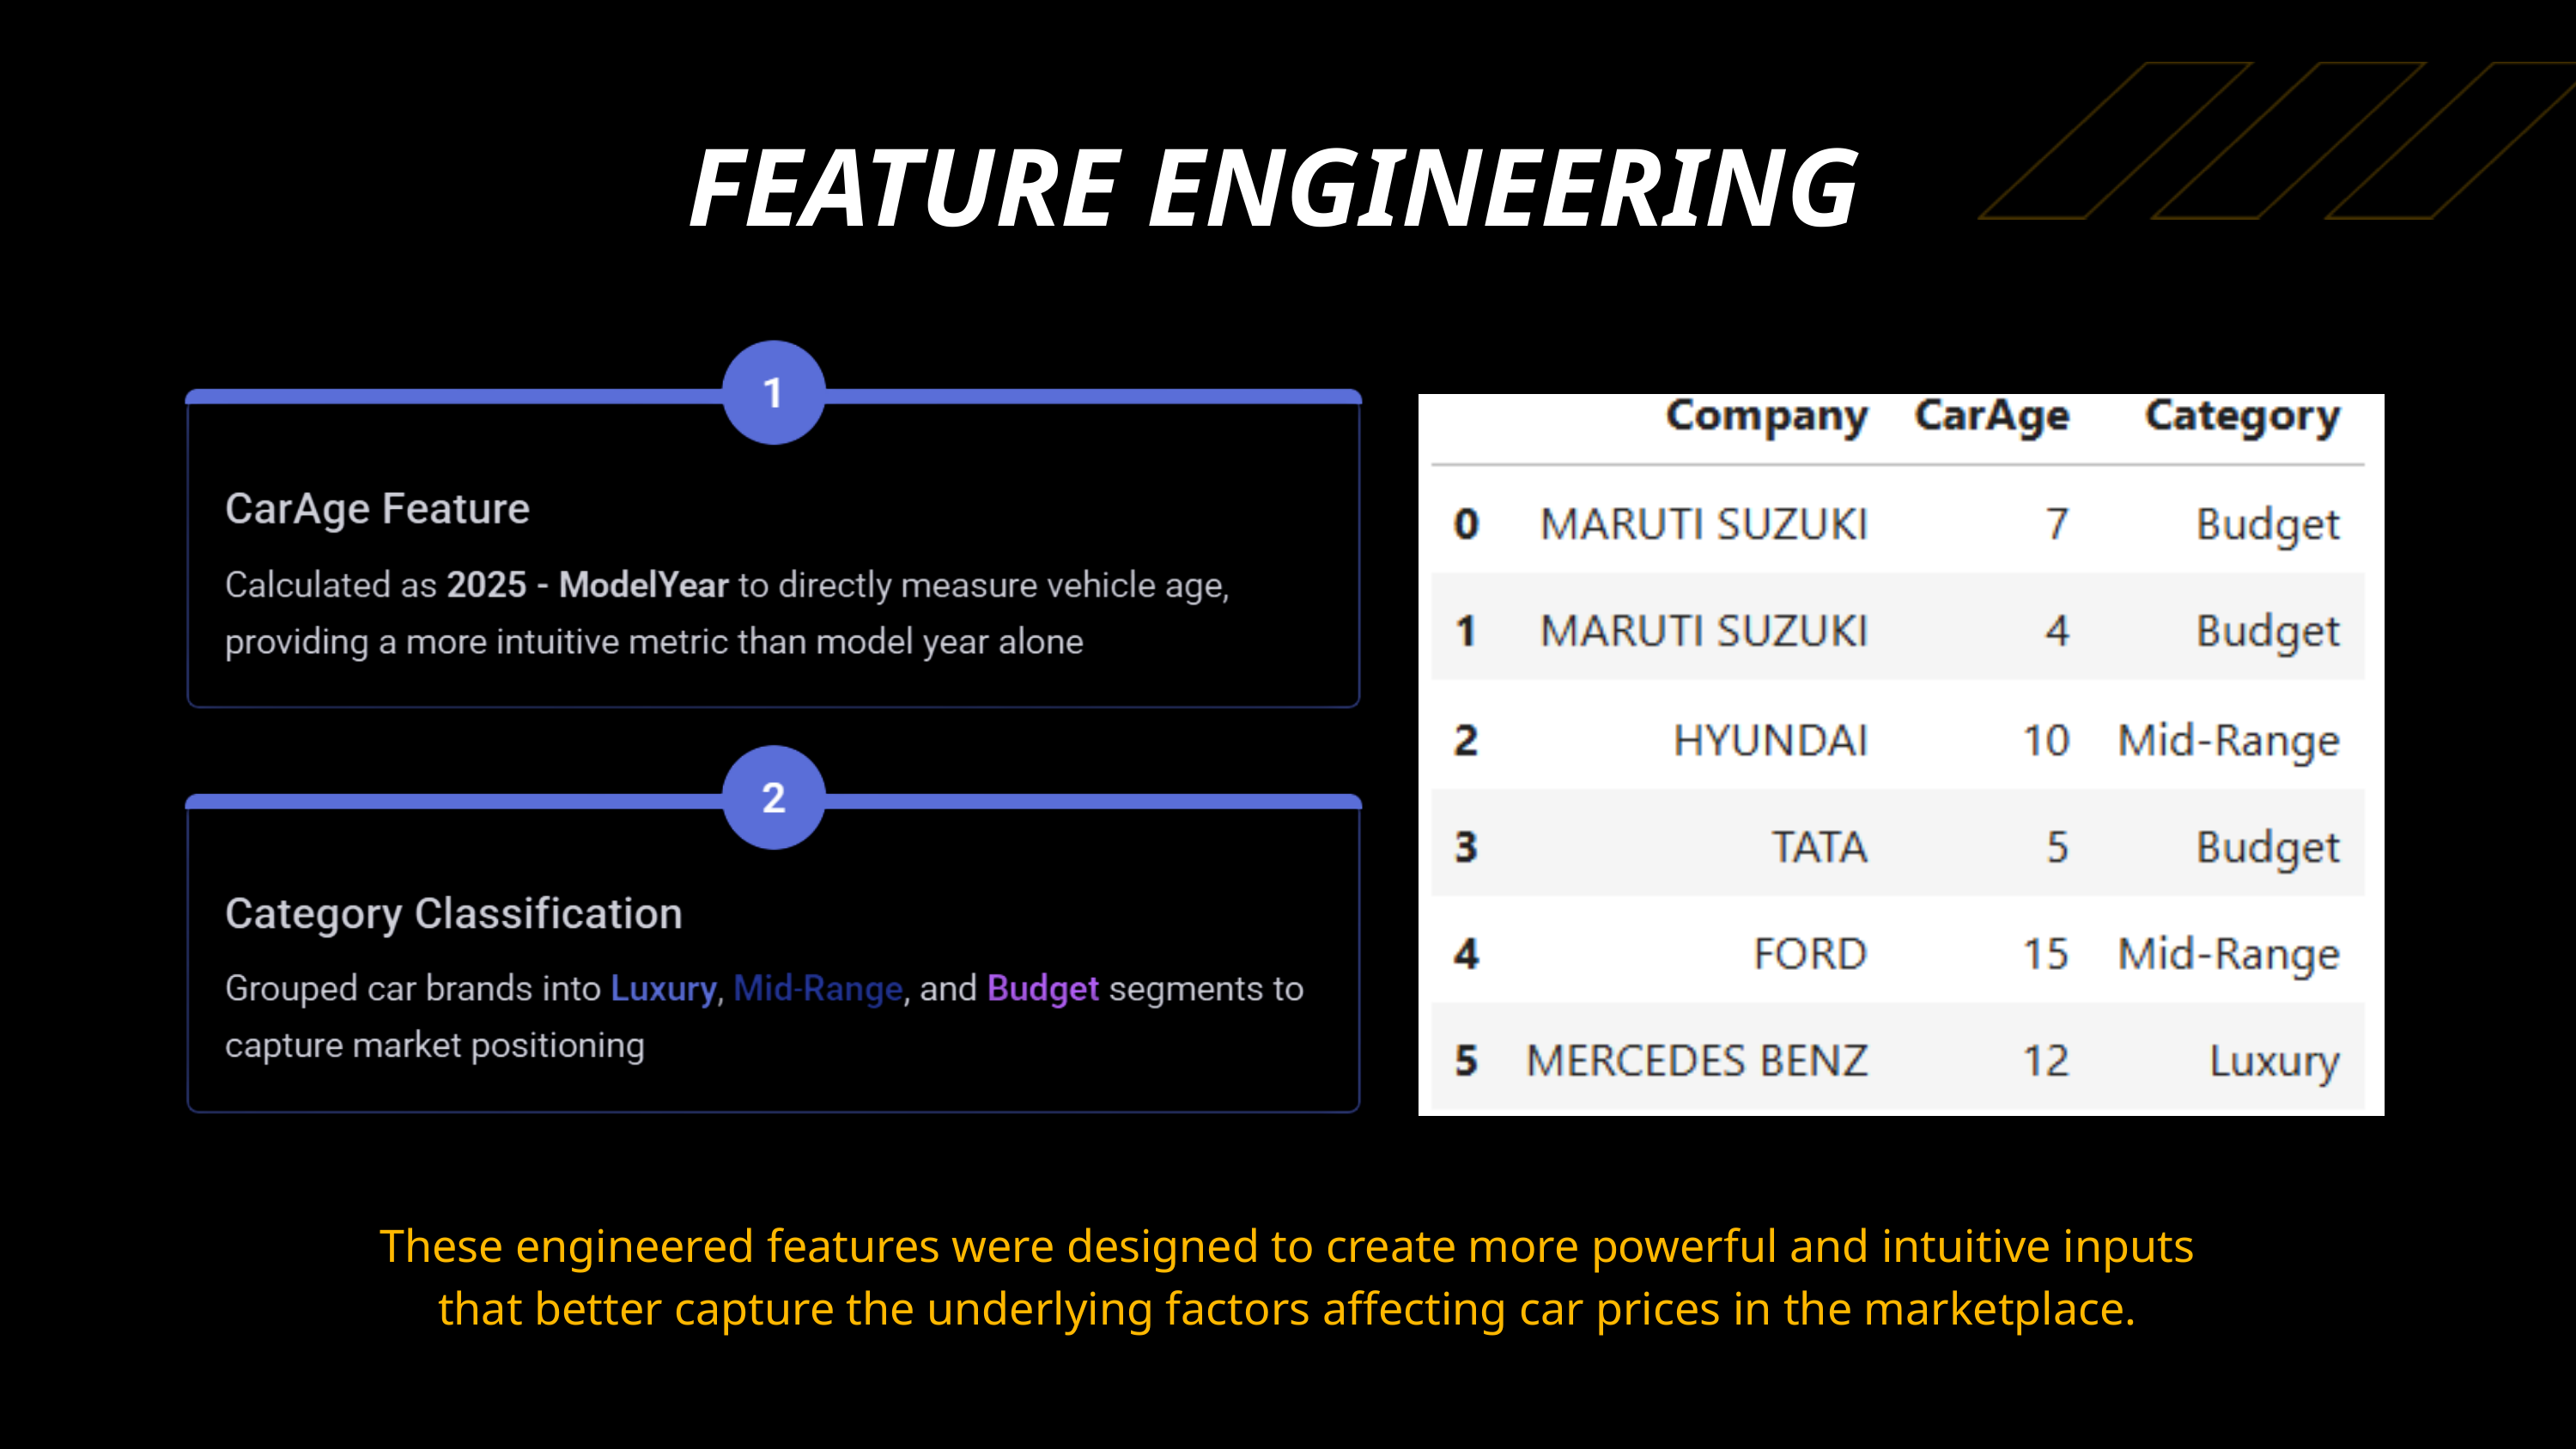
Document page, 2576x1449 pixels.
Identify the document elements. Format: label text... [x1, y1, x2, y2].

text_box These engineered features were designed to create more powerful and intuitive inputs that better capture the underlying factors affecting car prices in the marketplace. [349, 1209, 2227, 1334]
text_box [144, 317, 1419, 1131]
text_box [1977, 62, 2576, 220]
text_box [1419, 394, 2385, 1116]
text_box FEATURE ENGINEERING [193, 130, 2383, 249]
